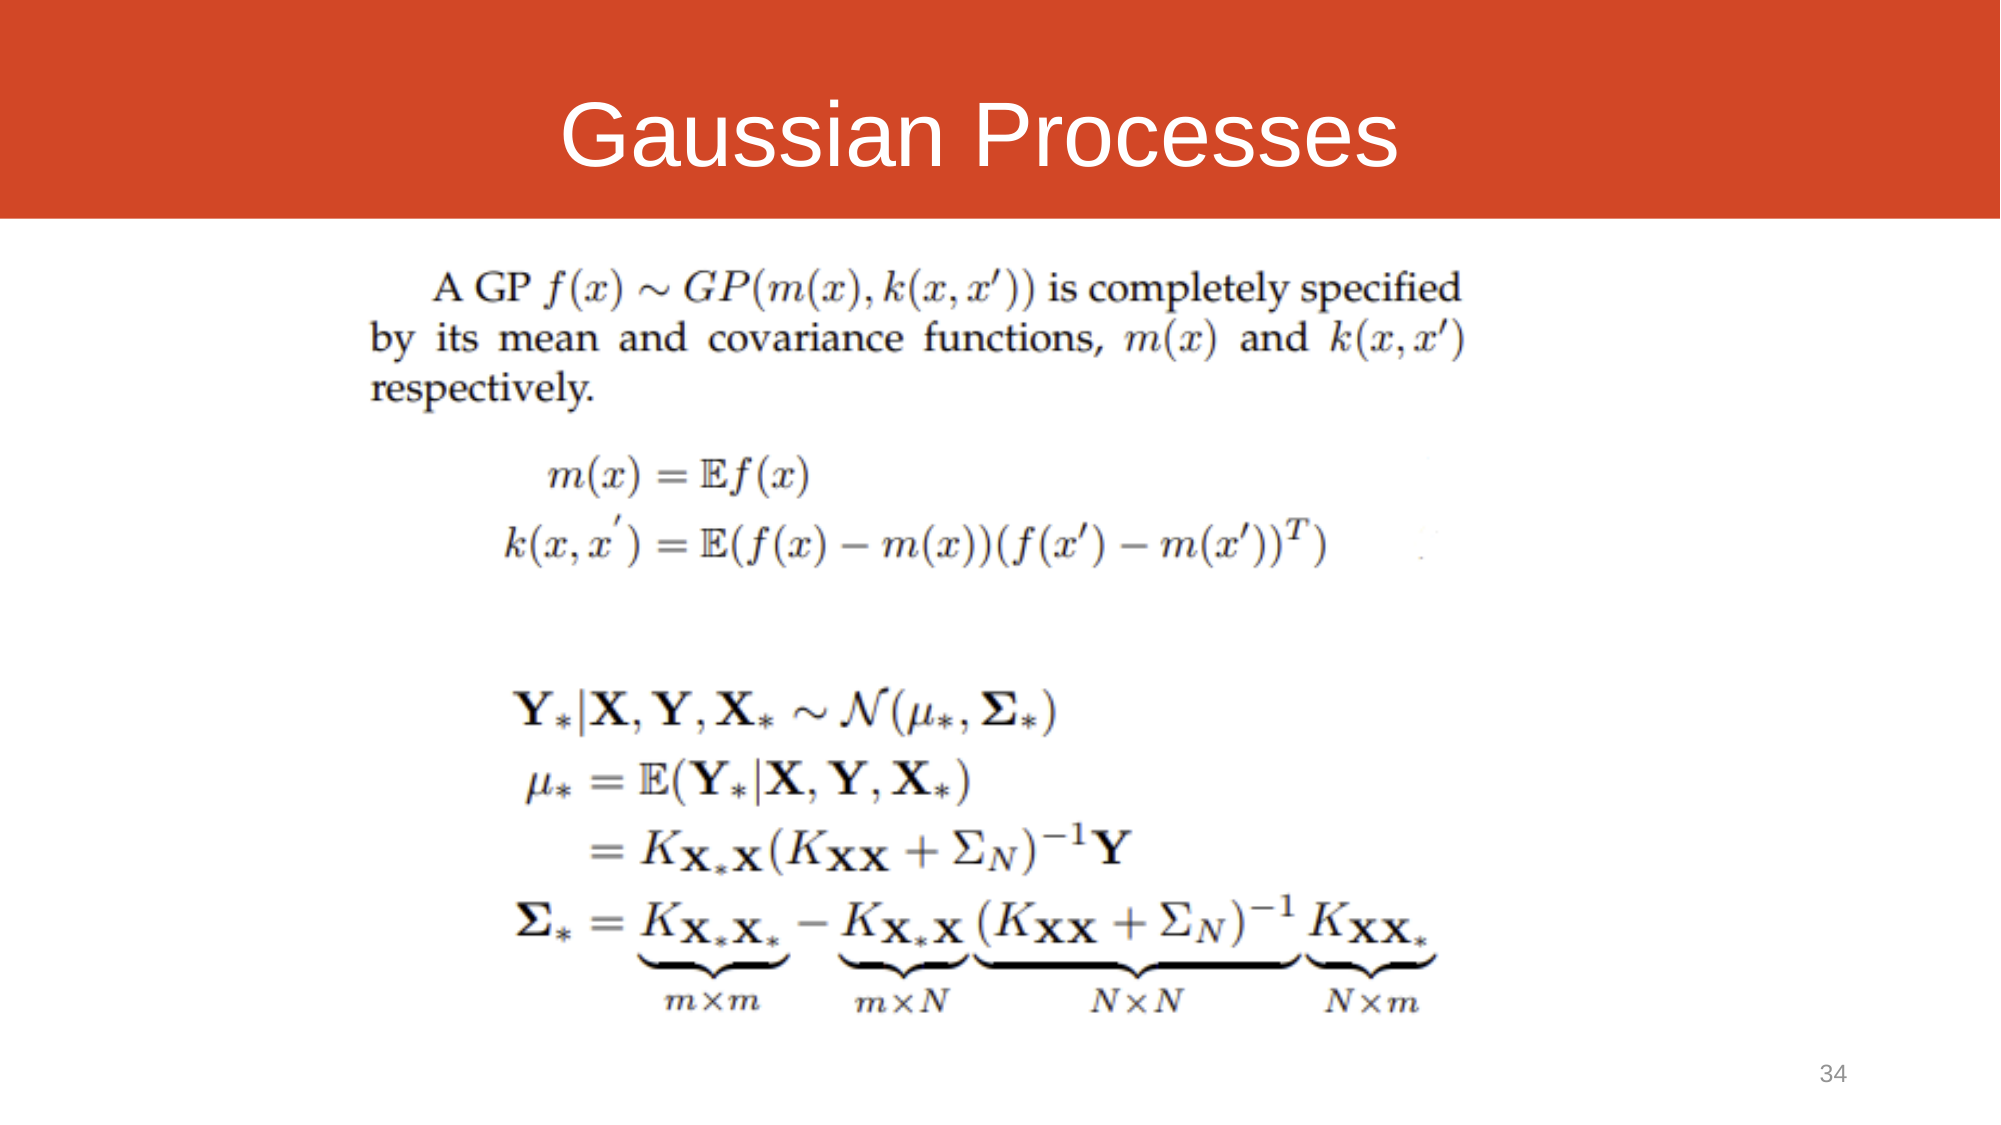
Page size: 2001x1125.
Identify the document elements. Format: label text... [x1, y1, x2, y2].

picture [497, 656, 1465, 1032]
picture [356, 258, 1486, 590]
title Gaussian Processes [99, 39, 1863, 193]
slide_number 34 [1325, 1042, 1863, 1103]
